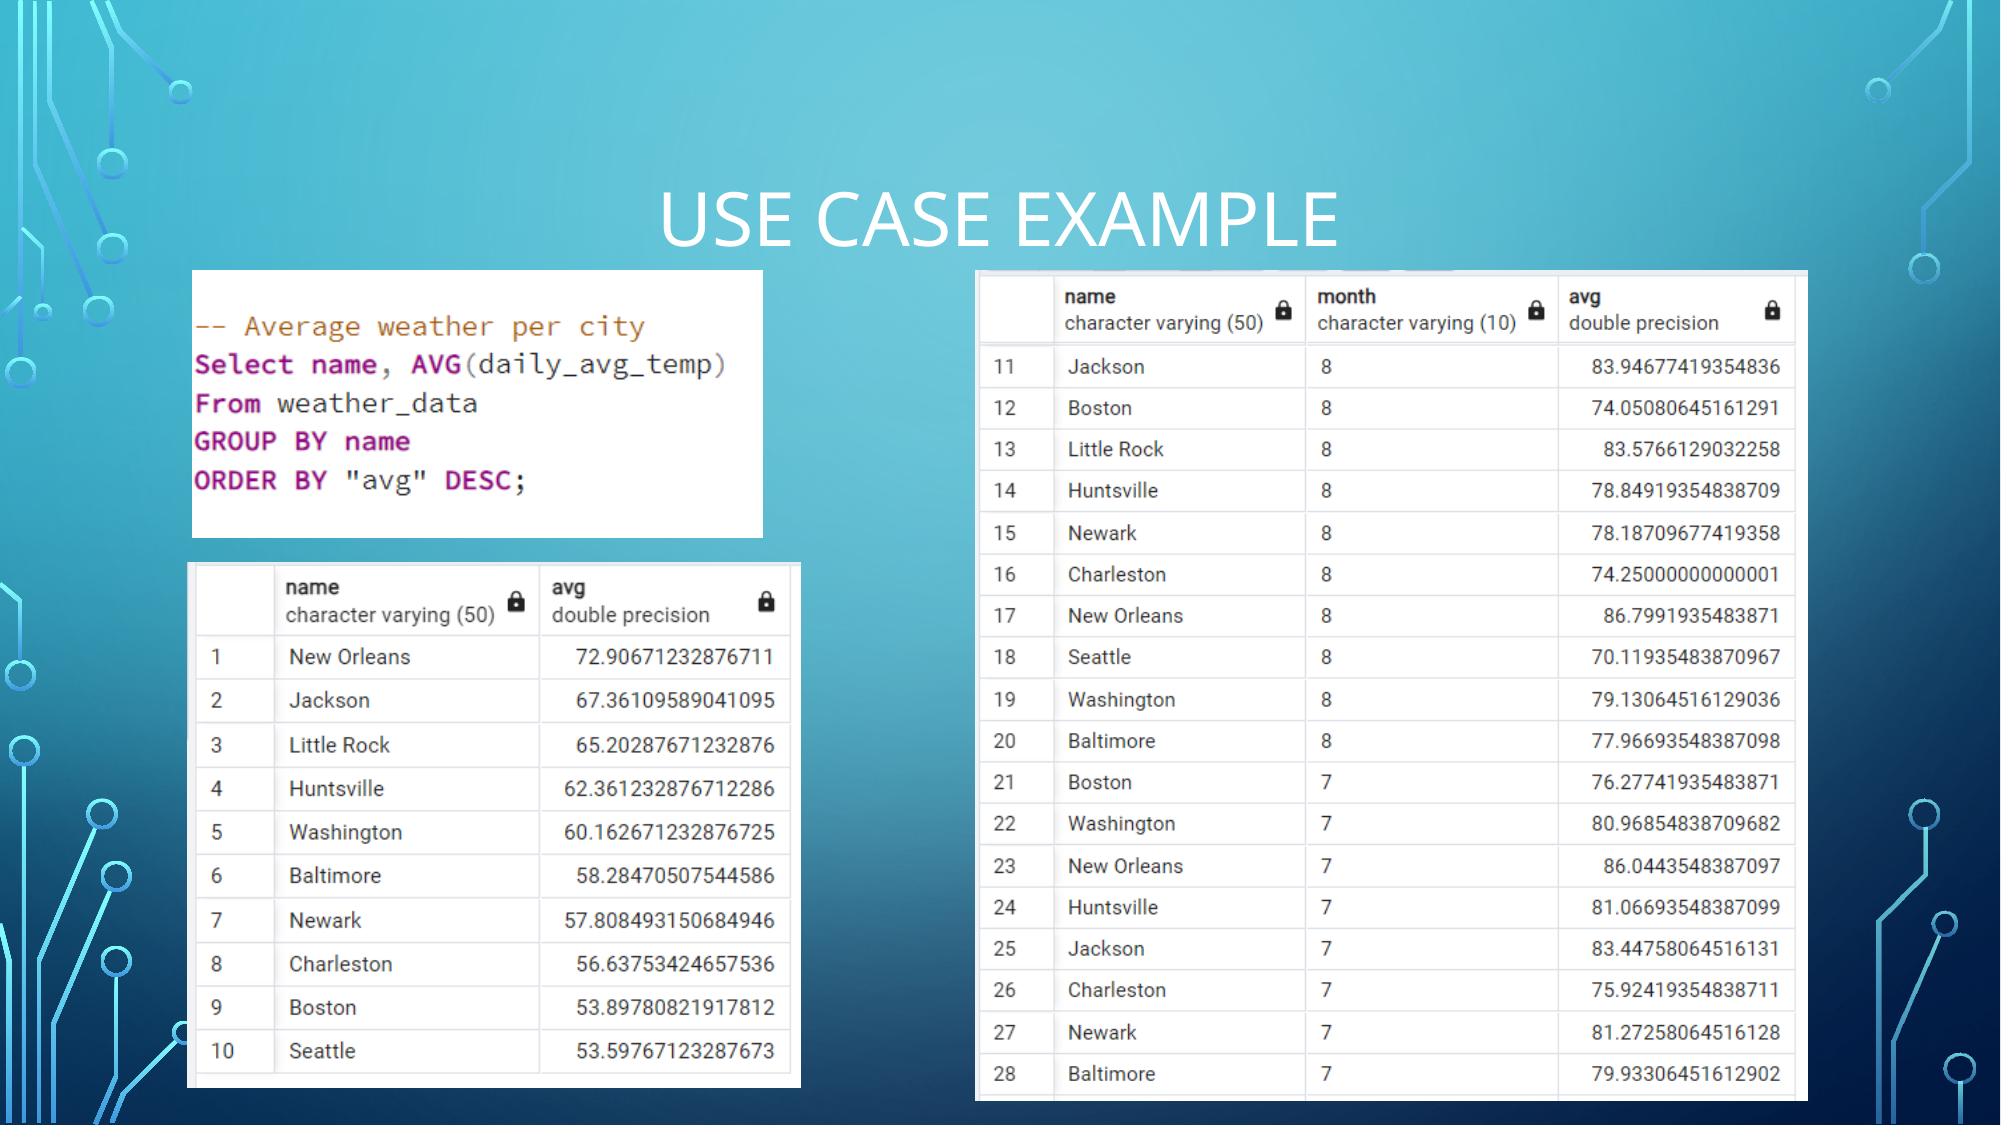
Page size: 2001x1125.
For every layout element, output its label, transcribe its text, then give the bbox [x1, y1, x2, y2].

title Use Case Example [187, 101, 1813, 344]
picture [974, 270, 1808, 1101]
picture [192, 269, 763, 538]
picture [186, 562, 801, 1088]
